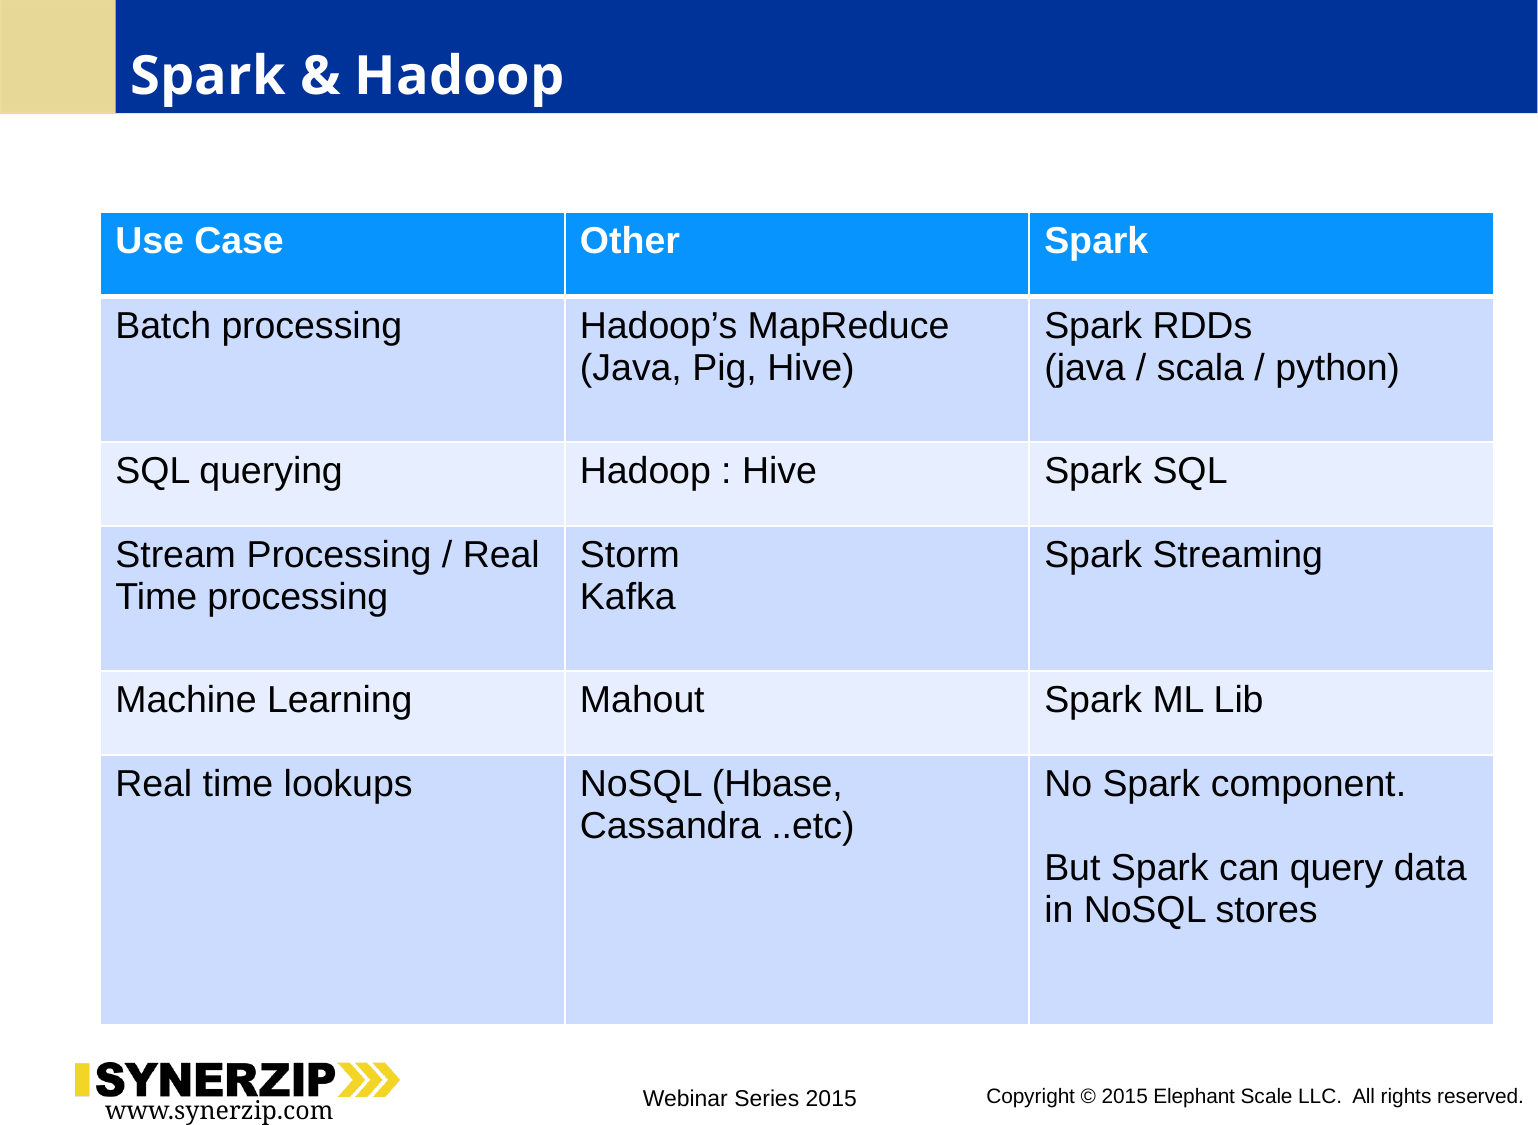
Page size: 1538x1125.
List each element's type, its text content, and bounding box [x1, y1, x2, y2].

table_header Use Case [101, 213, 564, 294]
table_cell Stream Processing / Real Time processing [101, 527, 564, 670]
picture [75, 1062, 400, 1097]
picture [0, 0, 115, 114]
table_cell Machine Learning [101, 672, 564, 754]
table_header Spark [1030, 213, 1493, 294]
table_cell Batch processing [101, 299, 564, 441]
table_cell Real time lookups [101, 756, 564, 1024]
table_cell SQL querying [101, 443, 564, 525]
table_header Other [566, 213, 1028, 294]
table_cell Hadoop’s MapReduce (Java, Pig, Hive) [566, 299, 1028, 441]
table_cell Spark RDDs (java / scala / python) [1030, 299, 1493, 441]
table_cell Spark SQL [1030, 443, 1493, 525]
table_cell Mahout [566, 672, 1028, 754]
table_cell Storm Kafka [566, 527, 1028, 670]
table_cell No Spark component. But Spark can query data in NoSQL stores [1030, 756, 1493, 1024]
table_cell Spark ML Lib [1030, 672, 1493, 754]
table_cell Spark Streaming [1030, 527, 1493, 670]
title Spark & Hadoop [115, 0, 1538, 114]
table_cell NoSQL (Hbase, Cassandra ..etc) [566, 756, 1028, 1024]
table_cell Hadoop : Hive [566, 443, 1028, 525]
